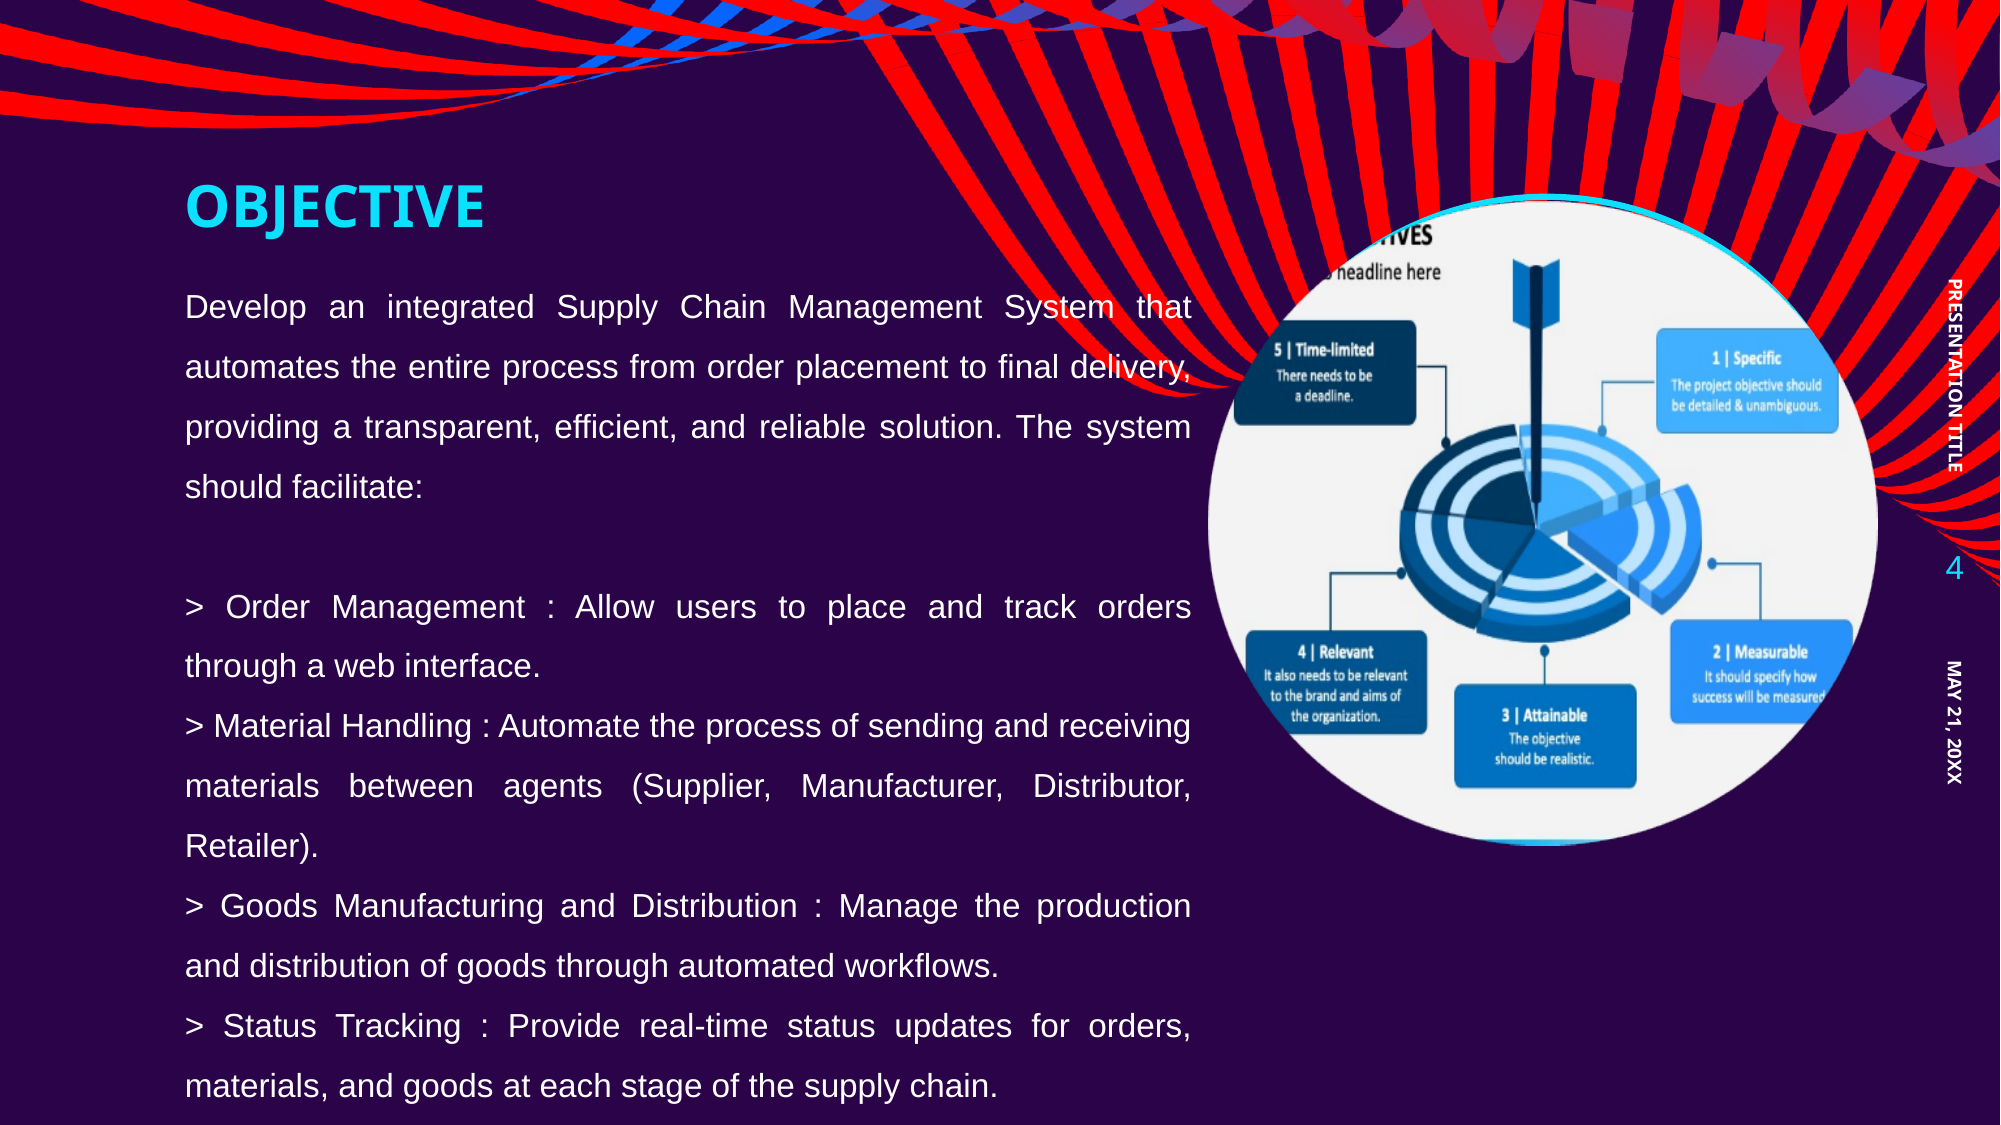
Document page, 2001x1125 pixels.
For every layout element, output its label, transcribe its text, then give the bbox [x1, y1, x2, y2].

list Develop an integrated Supply Chain Management System that automates the entire process from order placement to final delivery, providing a transparent, efficient, and reliable solution. The system should facilitate: > Order Management : Allow users to place and track orders through a web interface. > Material Handling : Automate the process of sending and receiving materials between agents (Supplier, Manufacturer, Distributor, Retailer). > Goods Manufacturing and Distribution : Manage the production and distribution of goods through automated workflows. > Status Tracking : Provide real-time status updates for orders, materials, and goods at each stage of the supply chain. [169, 257, 1209, 1125]
slide_number ‹#› [1889, 519, 1980, 615]
title OBJECTIVE [169, 169, 1492, 257]
footer PRESENTATION TITLE [1926, 33, 1987, 489]
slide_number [1925, 645, 1986, 1080]
picture [0, 0, 2000, 1125]
